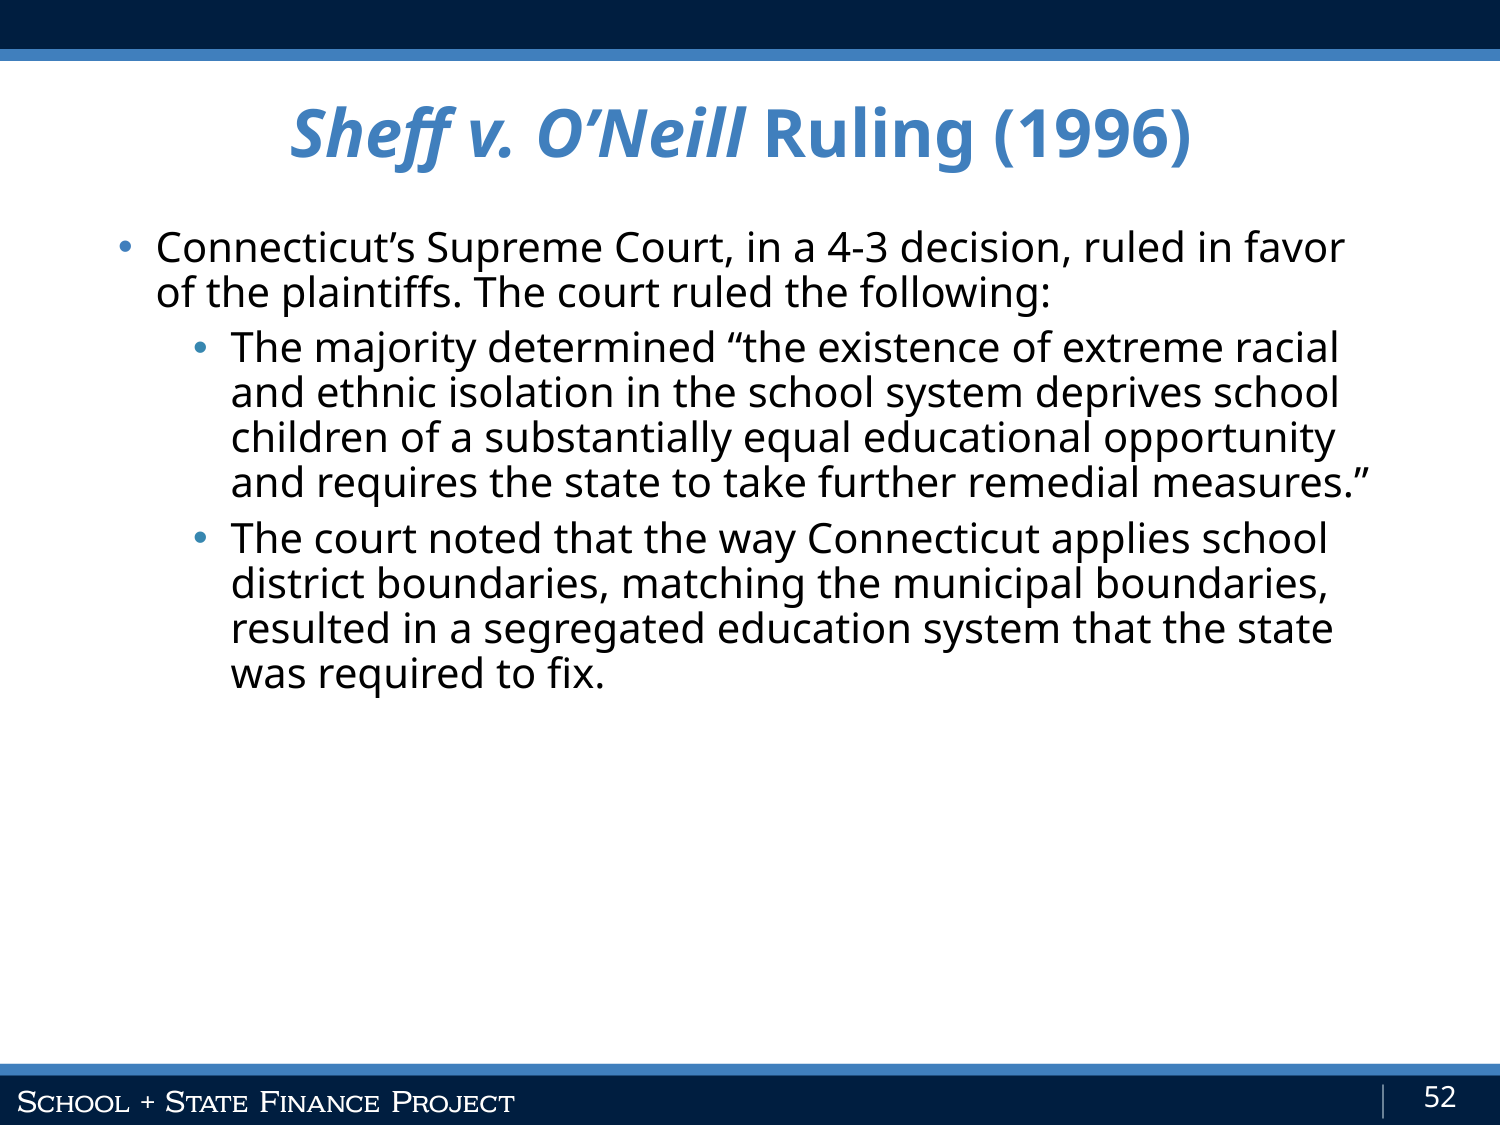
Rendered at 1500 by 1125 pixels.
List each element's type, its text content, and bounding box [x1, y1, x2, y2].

list Sheff v. O’Neill Ruling (1996) [103, 92, 1397, 201]
list Connecticut’s Supreme Court, in a 4-3 decision, ruled in favor of the plaintiffs. The court ruled the following: The majority determined “the existence of extreme racial and ethnic isolation in the school system deprives school children of a substantially equal educational opportunity and requires the state to take further remedial measures.” The court noted that the way Connecticut applies school district boundaries, matching the municipal boundaries, resulted in a segregated education system that the state was required to fix. [103, 218, 1397, 999]
picture [0, 0, 1500, 1125]
